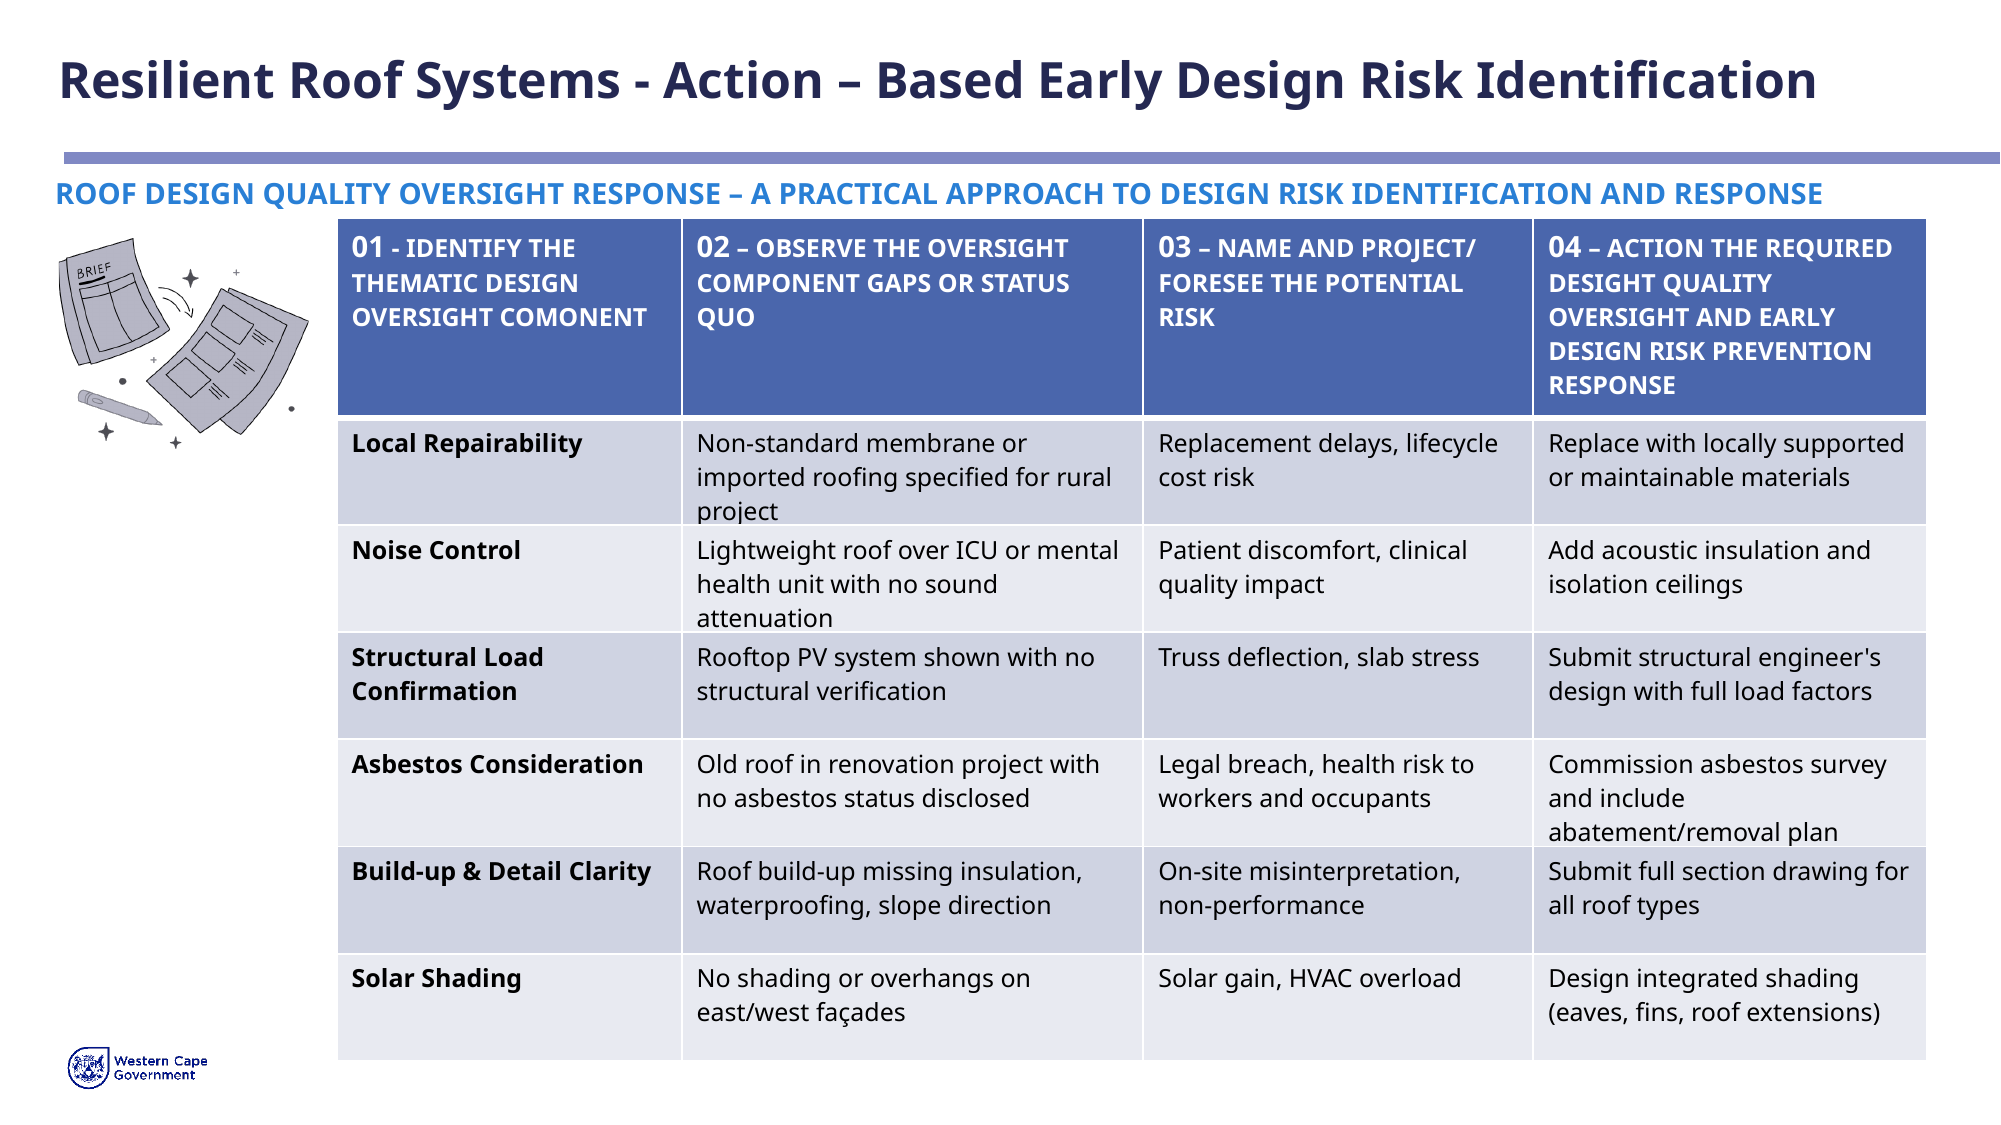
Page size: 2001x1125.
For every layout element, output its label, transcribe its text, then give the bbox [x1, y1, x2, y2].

picture [53, 1032, 237, 1103]
table_cell Old roof in renovation project with no asbestos status disclosed [683, 740, 1142, 846]
table_cell Roof build-up missing insulation, waterproofing, slope direction [683, 847, 1142, 953]
table_cell Solar gain, HVAC overload [1144, 955, 1532, 1060]
table_cell Commission asbestos survey and include abatement/removal plan [1534, 740, 1926, 846]
table_cell Lightweight roof over ICU or mental health unit with no sound attenuation [683, 526, 1142, 631]
table_cell Non-standard membrane or imported roofing specified for rural project [683, 421, 1142, 524]
table_cell Rooftop PV system shown with no structural verification [683, 633, 1142, 738]
table_cell Local Repairability [338, 421, 681, 524]
table_cell Solar Shading [338, 955, 681, 1060]
table_cell Legal breach, health risk to workers and occupants [1144, 740, 1532, 846]
table_cell On-site misinterpretation, non-performance [1144, 847, 1532, 953]
table_cell Replacement delays, lifecycle cost risk [1144, 421, 1532, 524]
table_cell Build-up & Detail Clarity [338, 847, 681, 953]
table_cell Structural Load Confirmation [338, 633, 681, 738]
text_box ROOF DESIGN QUALITY OVERSIGHT RESPONSE – A PRACTICAL APPROACH TO DESIGN RISK IDENTIFICATION AND RESPONSE [40, 167, 1855, 218]
table_cell Truss deflection, slab stress [1144, 633, 1532, 738]
picture [64, 152, 2000, 164]
table_cell Submit structural engineer's design with full load factors [1534, 633, 1926, 738]
table_cell No shading or overhangs on east/west façades [683, 955, 1142, 1060]
table_cell Design integrated shading (eaves, fins, roof extensions) [1534, 955, 1926, 1060]
table_header 03 – NAME AND PROJECT/ FORESEE THE POTENTIAL RISK [1144, 219, 1532, 415]
title Resilient Roof Systems - Action – Based Early Design Risk Identification [46, 32, 1928, 125]
table_cell Replace with locally supported or maintainable materials [1534, 421, 1926, 524]
table_cell Submit full section drawing for all roof types [1534, 847, 1926, 953]
table_header 04 – ACTION THE REQUIRED DESIGHT QUALITY OVERSIGHT AND EARLY DESIGN RISK PREVENTION RESPONSE [1534, 219, 1926, 415]
table_cell Patient discomfort, clinical quality impact [1144, 526, 1532, 631]
text_box [58, 238, 309, 449]
table_header 02 – OBSERVE THE OVERSIGHT COMPONENT GAPS OR STATUS QUO [683, 219, 1142, 415]
table_cell Add acoustic insulation and isolation ceilings [1534, 526, 1926, 631]
table_header 01 - IDENTIFY THE THEMATIC DESIGN OVERSIGHT COMONENT [338, 219, 681, 415]
table_cell Noise Control [338, 526, 681, 631]
table_cell Asbestos Consideration [338, 740, 681, 846]
